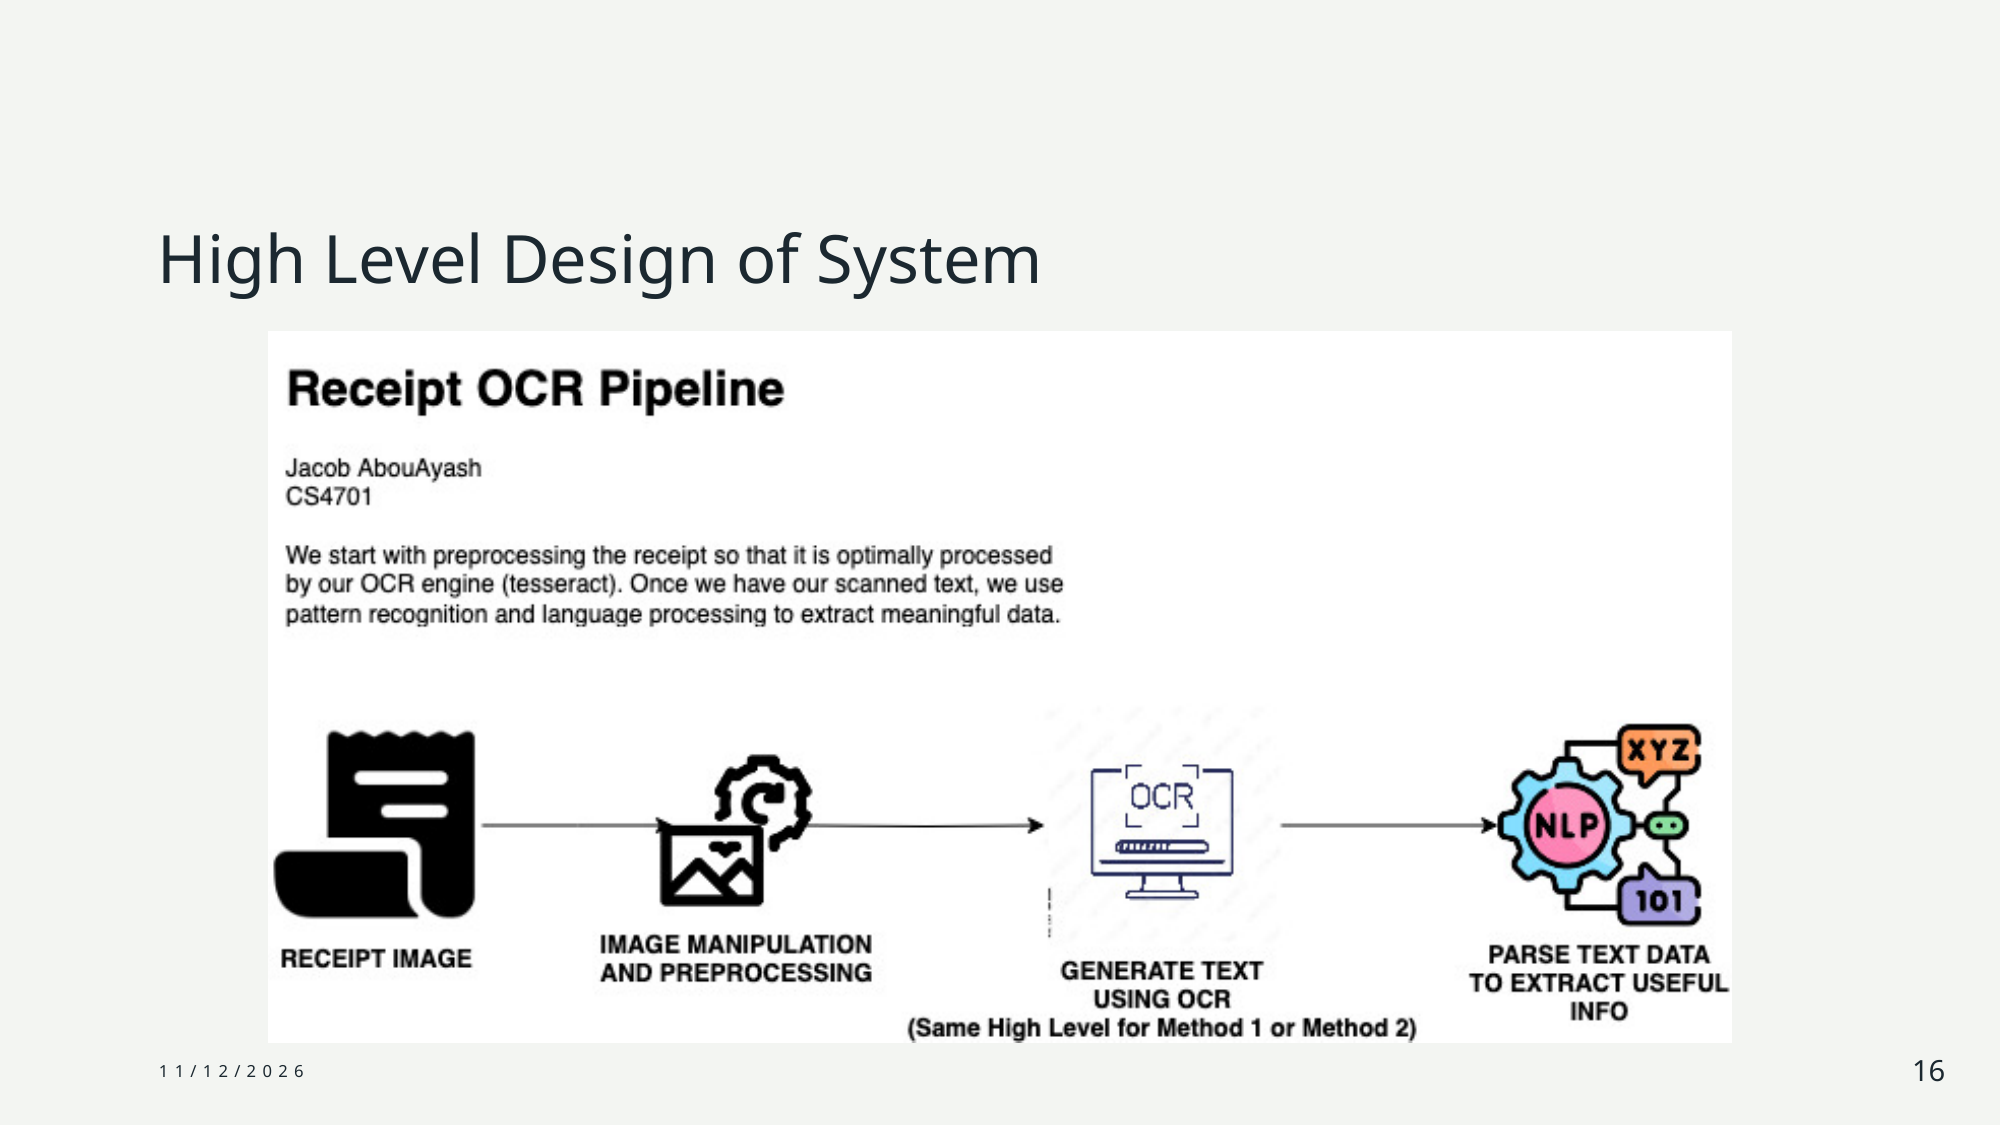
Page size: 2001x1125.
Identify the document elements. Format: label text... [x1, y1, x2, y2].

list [267, 330, 1732, 1044]
slide_number 16 [1875, 1042, 1961, 1103]
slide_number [143, 1042, 594, 1103]
title High Level Design of System [142, 96, 1858, 305]
